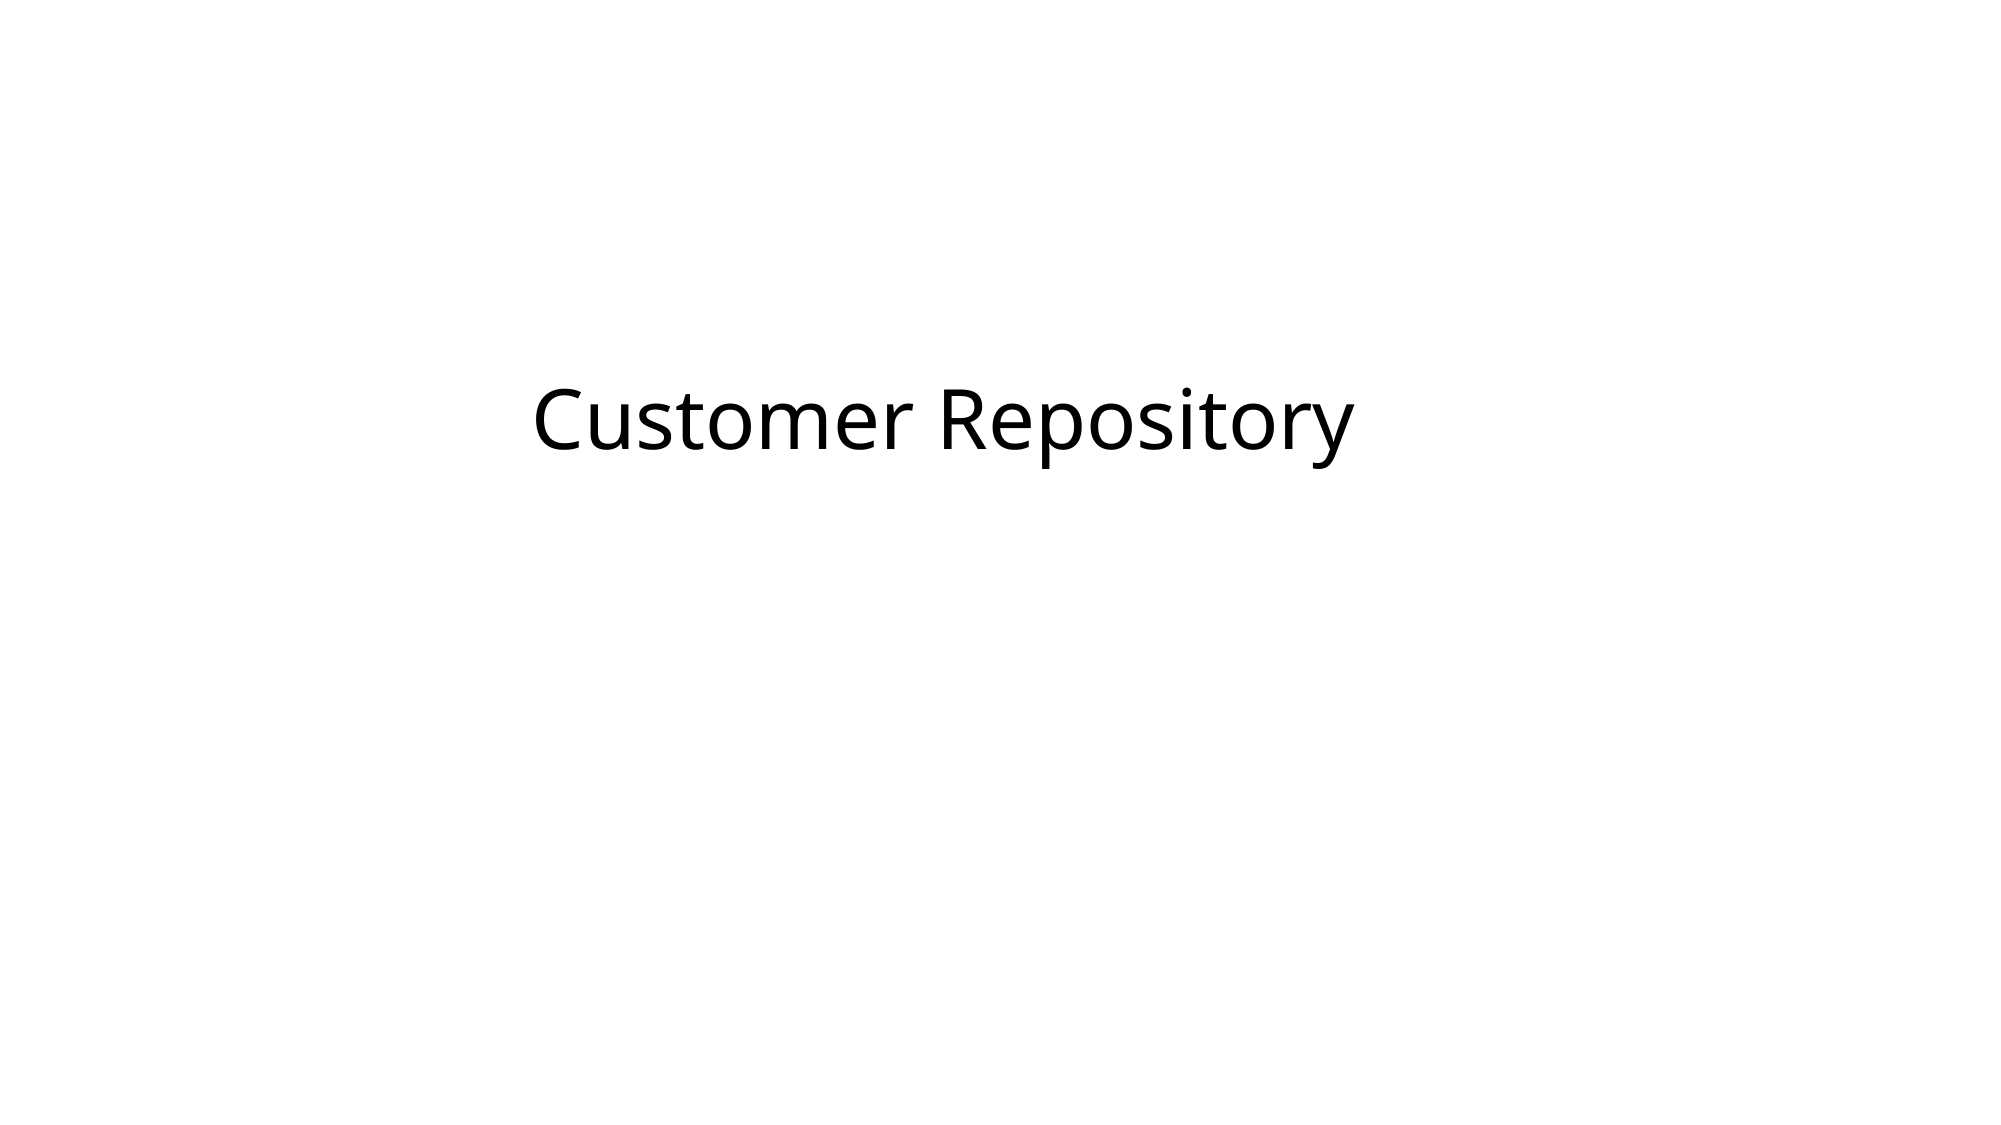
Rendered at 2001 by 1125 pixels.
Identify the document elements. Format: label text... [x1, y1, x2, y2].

text_box Customer Repository [517, 358, 2000, 474]
